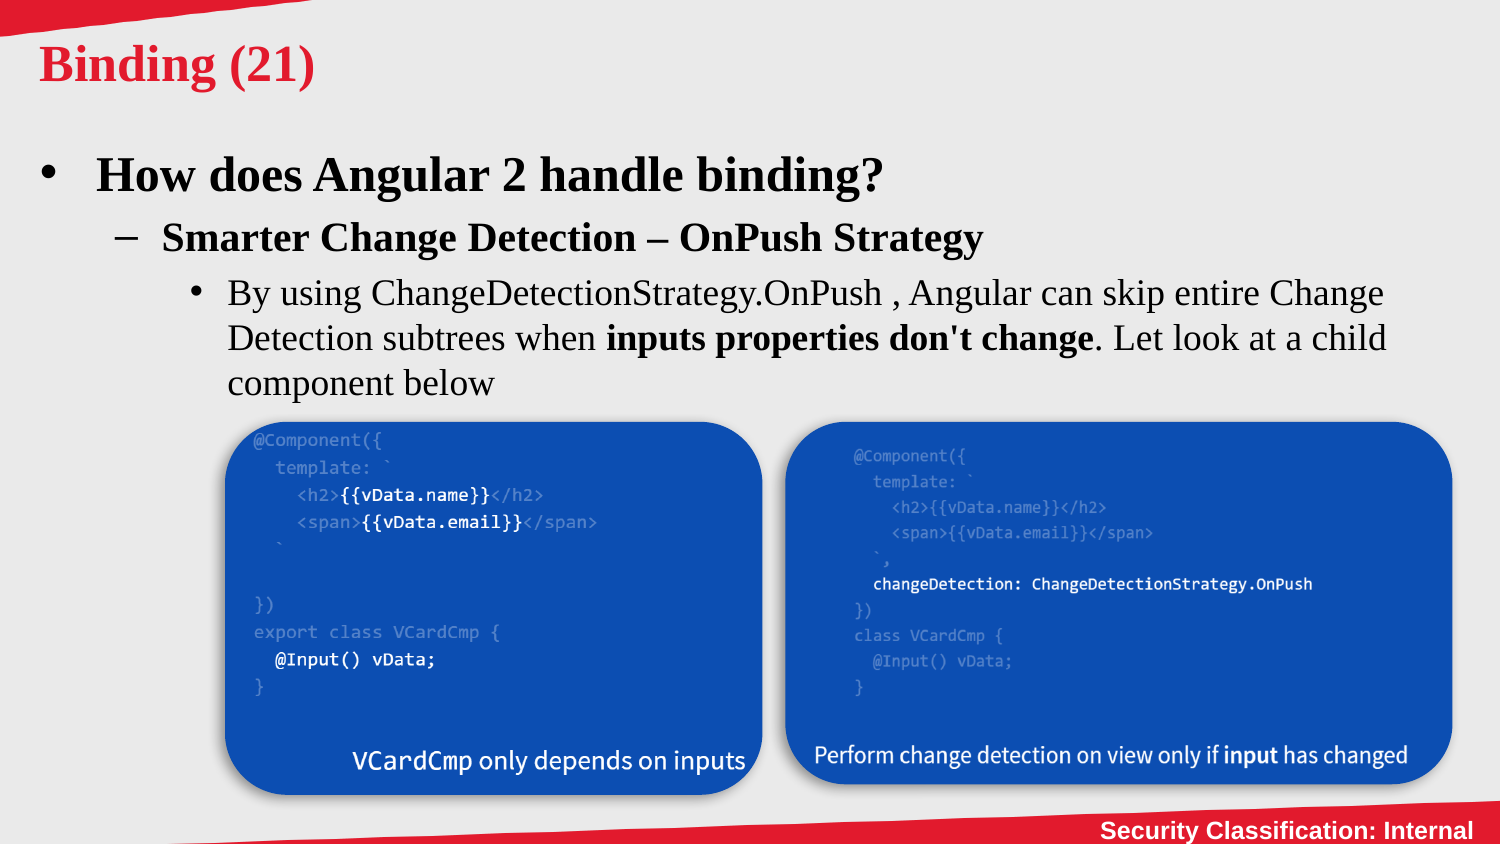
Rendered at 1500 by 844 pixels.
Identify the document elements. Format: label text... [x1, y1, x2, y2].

title Binding (21) [24, 21, 1013, 96]
list How does Angular 2 handle binding? Smarter Change Detection – OnPush Strategy By using ChangeDetectionStrategy.OnPush , Angular can skip entire Change Detection subtrees when inputs properties don't change. Let look at a child component below [24, 134, 1475, 785]
picture [0, 0, 1500, 844]
